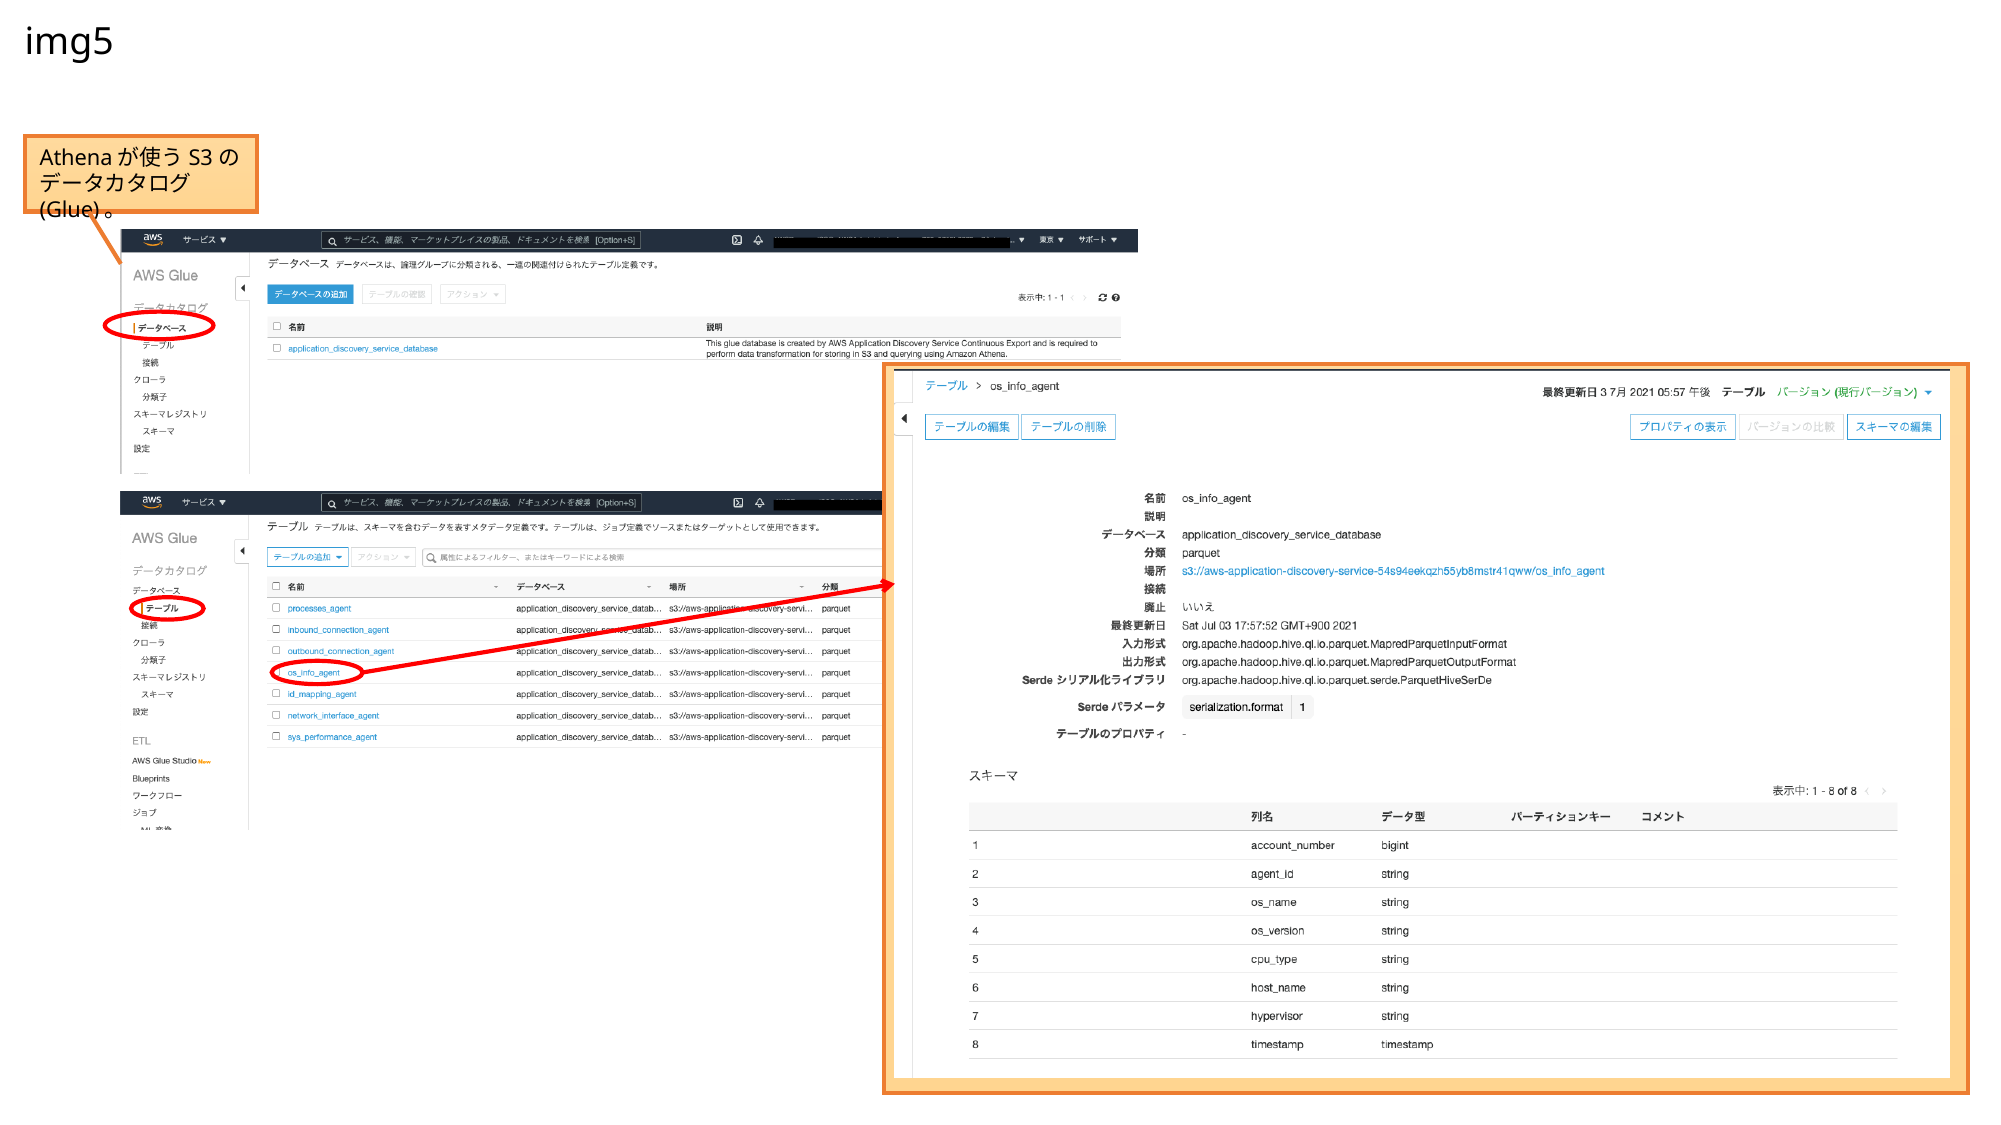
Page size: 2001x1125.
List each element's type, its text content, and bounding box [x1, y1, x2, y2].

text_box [88, 211, 121, 264]
text_box [103, 314, 120, 337]
text_box img5 [9, 9, 148, 70]
picture [120, 229, 1950, 1078]
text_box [362, 583, 895, 673]
text_box Athenaが使うS3のデータカタログ(Glue)。 [24, 136, 258, 212]
text_box [883, 363, 1969, 1094]
